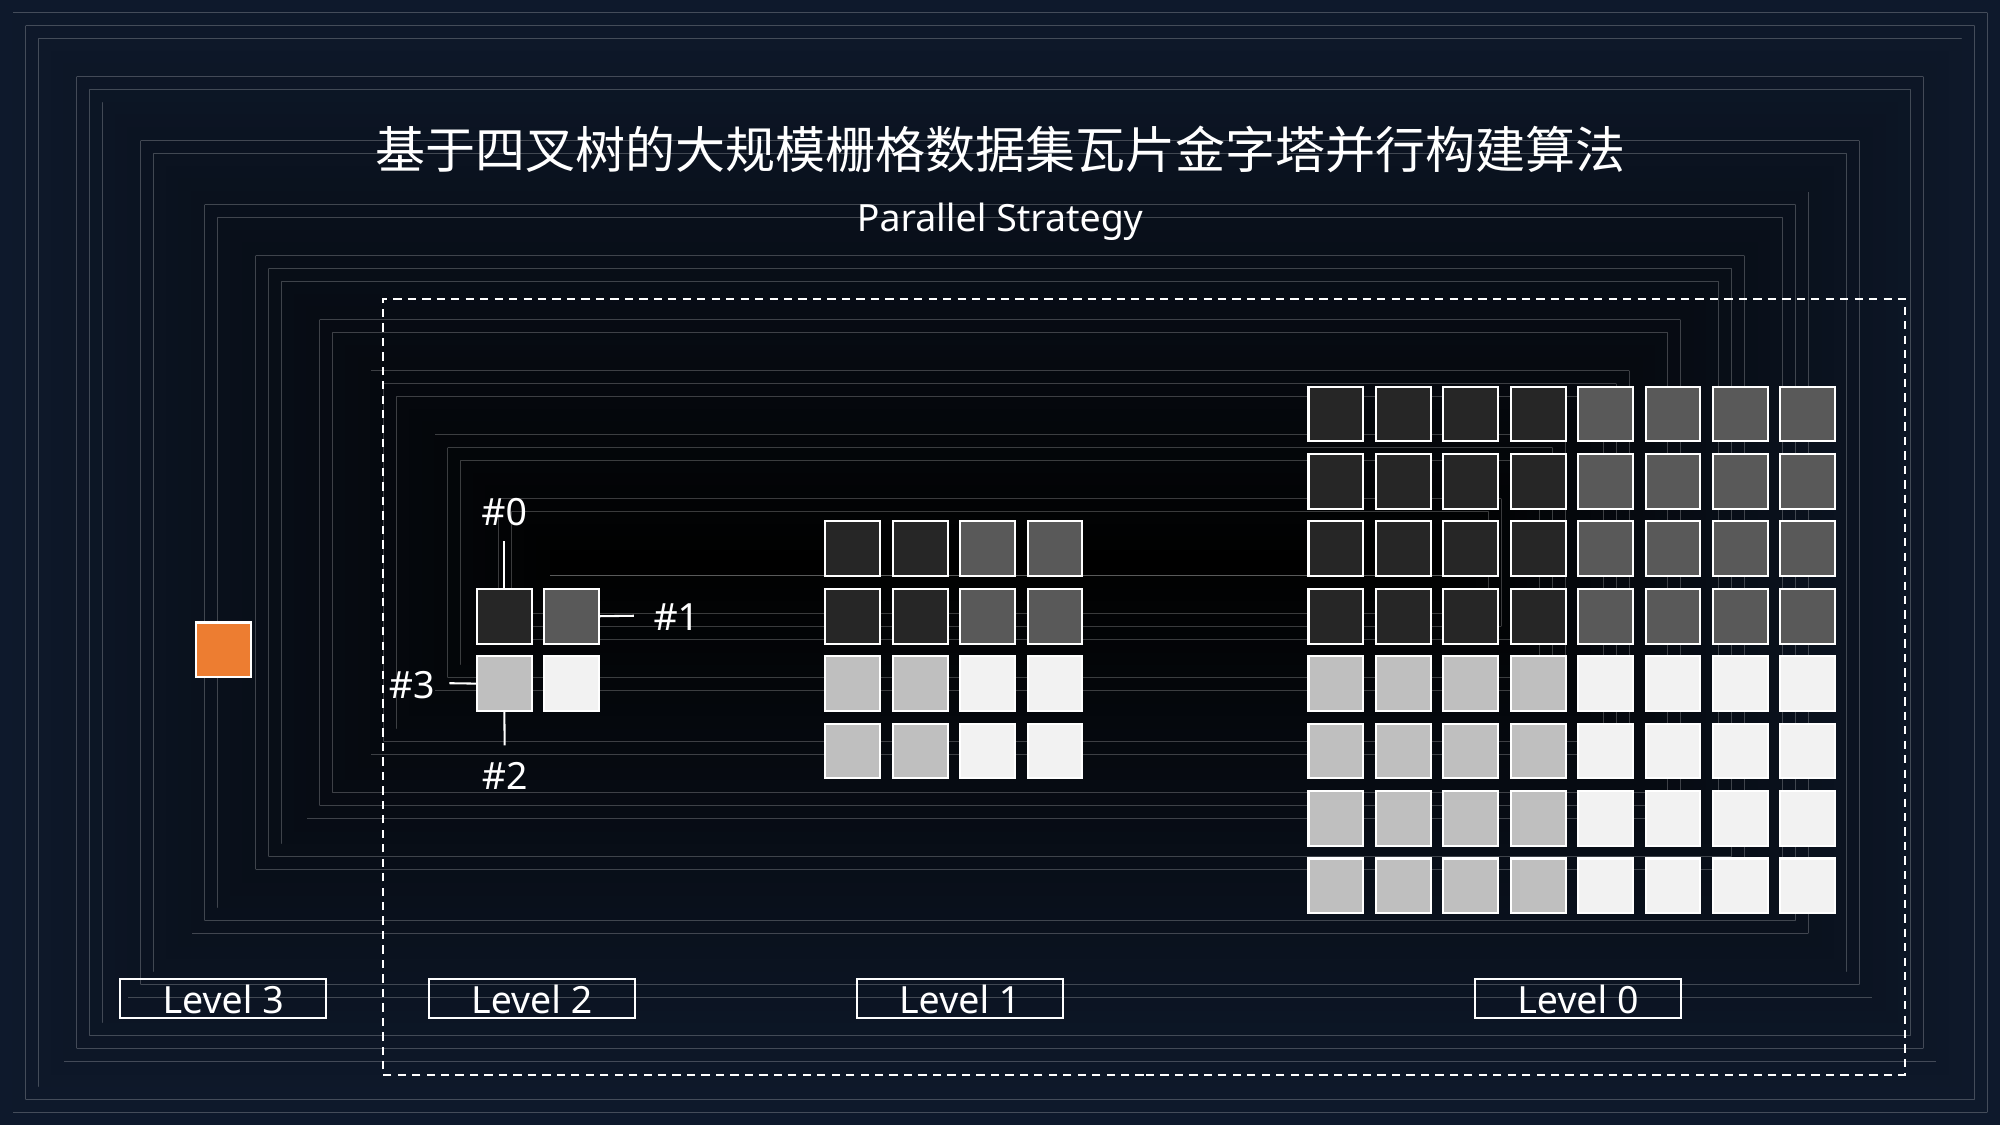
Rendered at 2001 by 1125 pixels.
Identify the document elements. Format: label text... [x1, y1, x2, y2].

text_box [195, 621, 252, 678]
text_box #2 [462, 745, 548, 805]
text_box #0 [461, 480, 547, 541]
text_box #3 [364, 653, 450, 714]
text_box Parallel Strategy [841, 186, 1159, 247]
text_box [382, 298, 1906, 1076]
text_box #1 [633, 585, 720, 646]
text_box 基于四叉树的大规模栅格数据集瓦片金字塔并行构建算法 [357, 110, 1643, 186]
text_box Level 3 [119, 978, 327, 1019]
